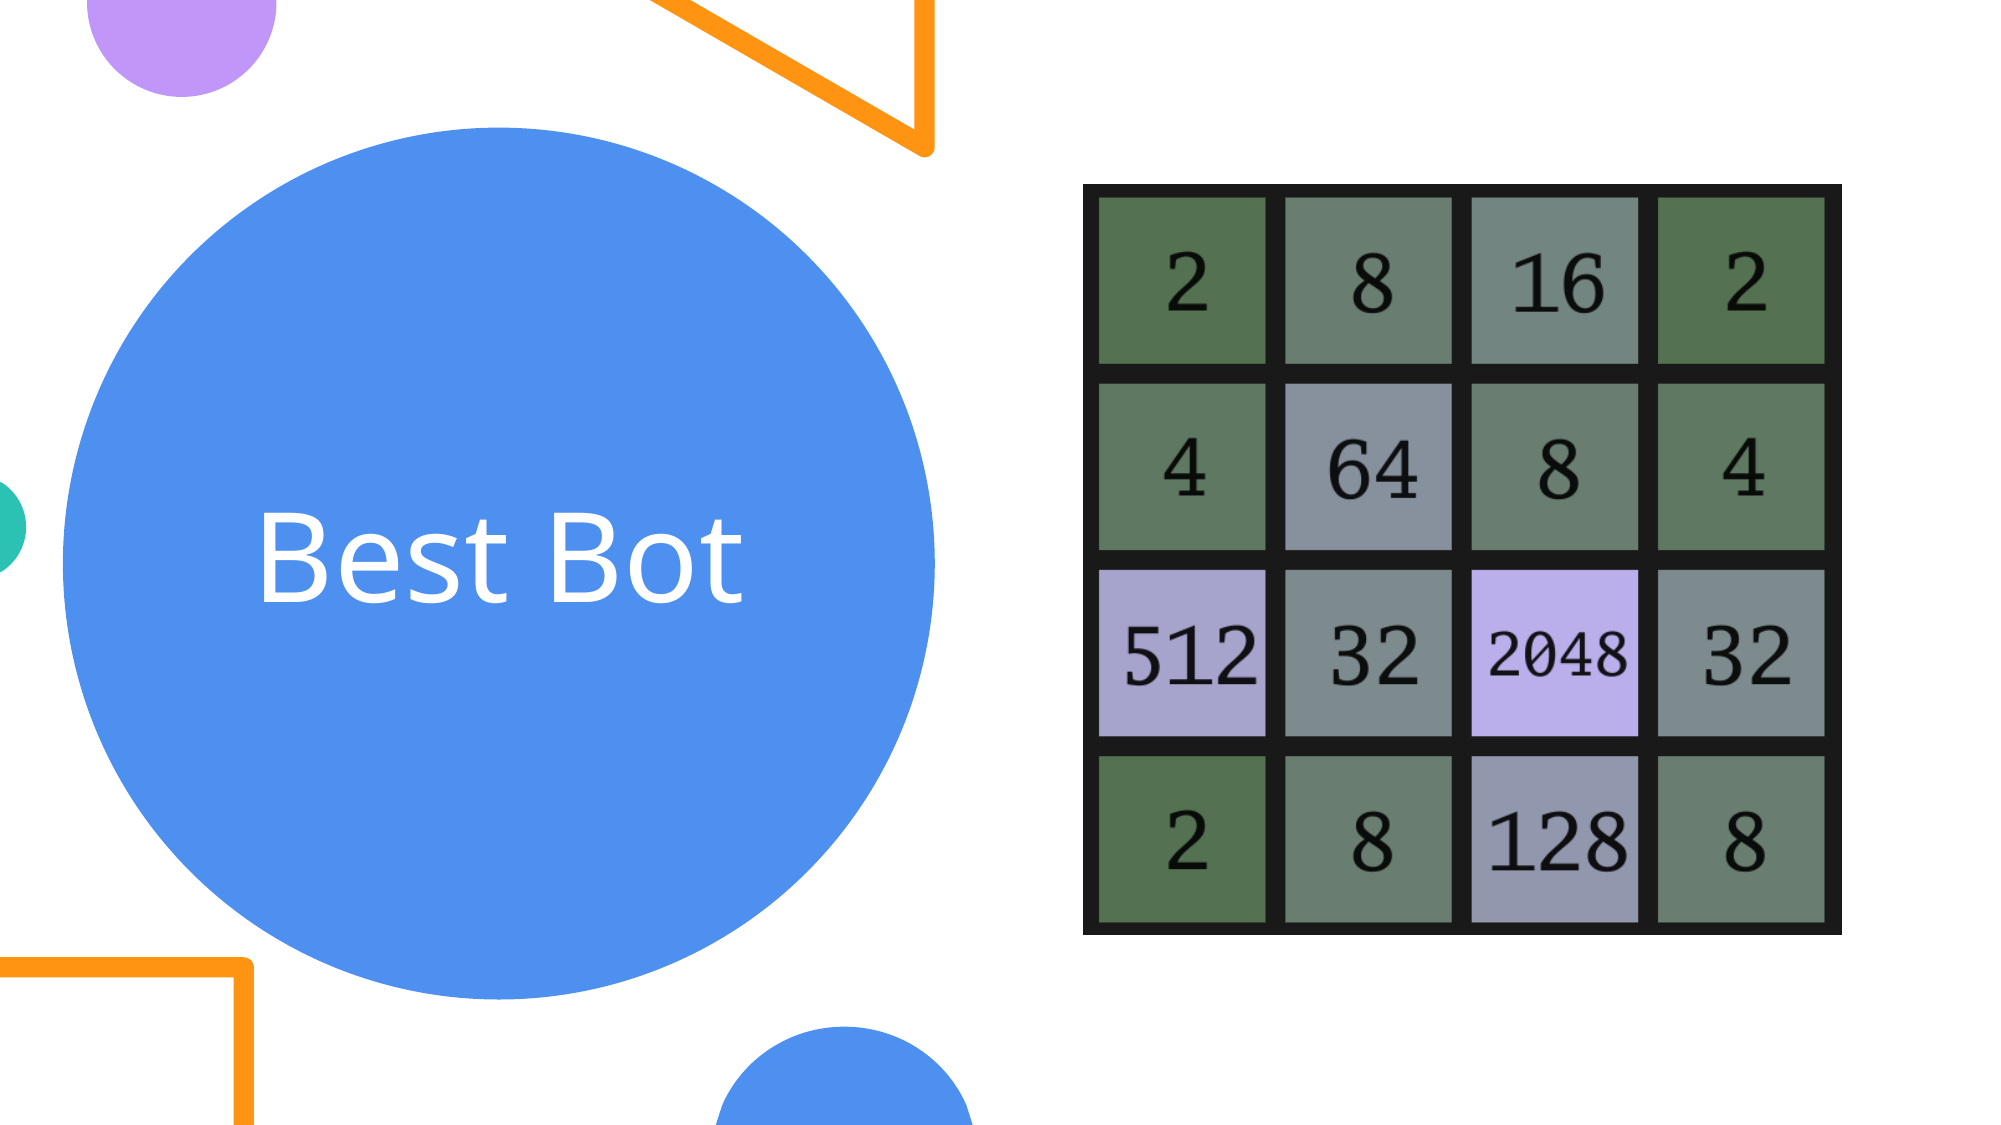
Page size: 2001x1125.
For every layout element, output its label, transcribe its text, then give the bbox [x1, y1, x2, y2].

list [1083, 184, 1842, 936]
title Best Bot [62, 125, 935, 1000]
